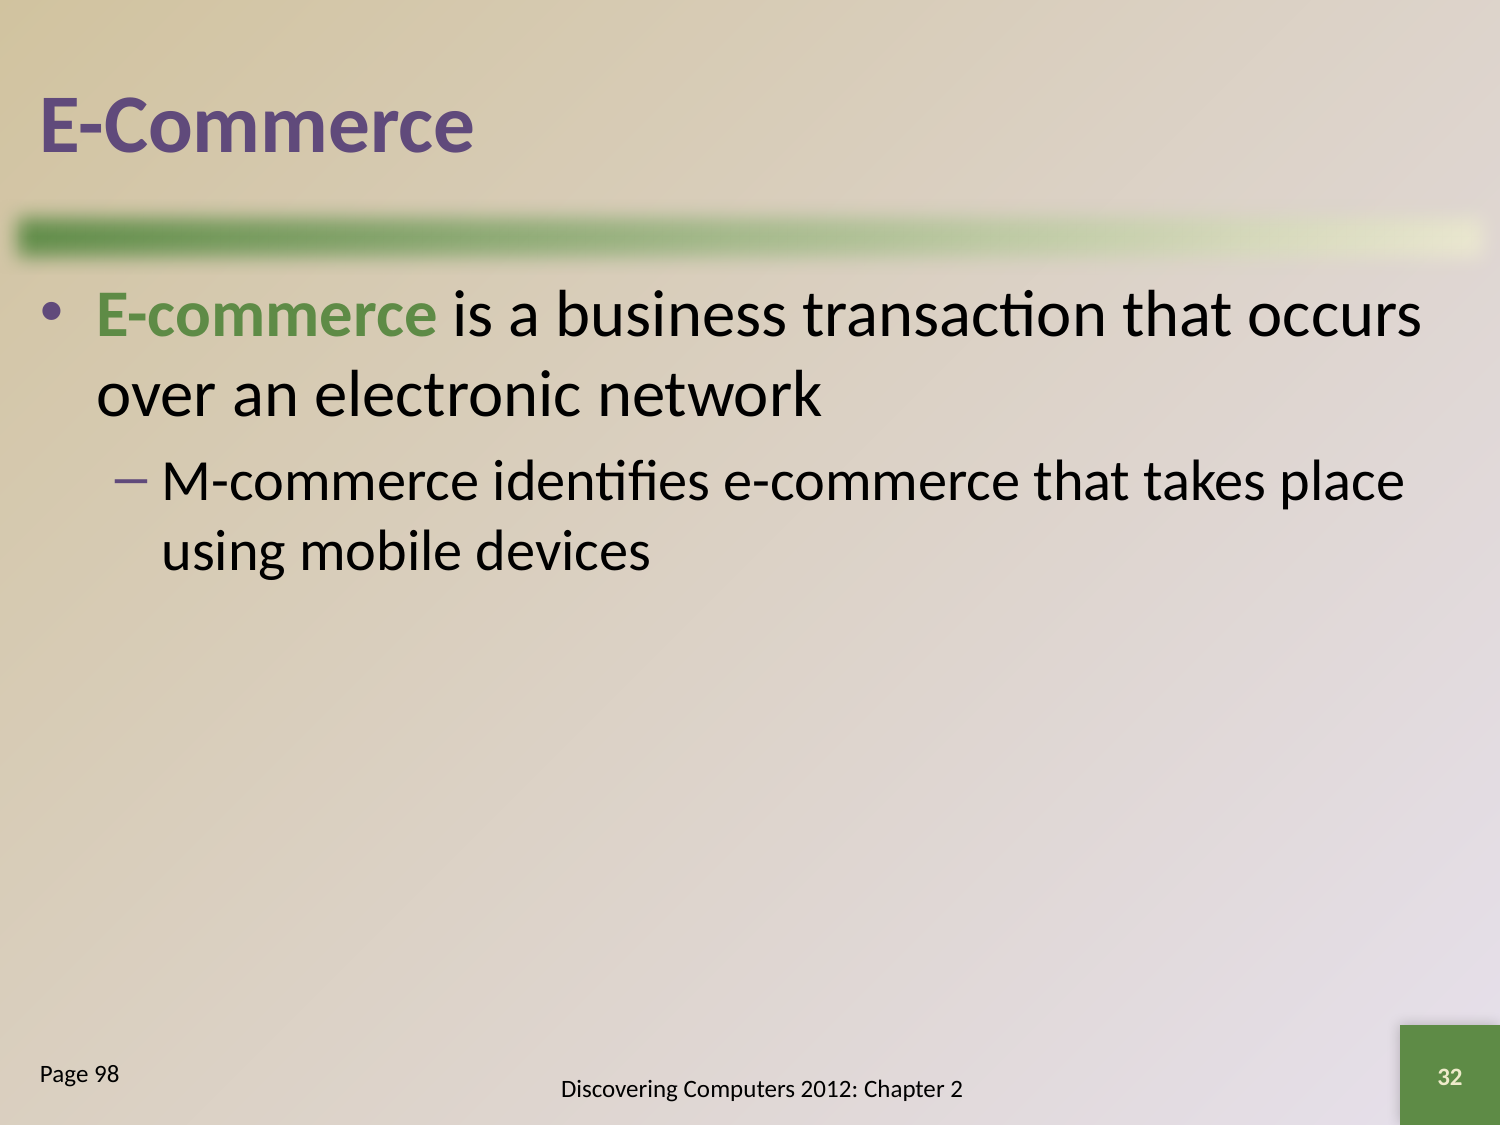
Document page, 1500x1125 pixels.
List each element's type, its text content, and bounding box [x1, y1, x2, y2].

list Page 98 [24, 1050, 300, 1125]
title E-Commerce [24, 24, 1475, 213]
list E-commerce is a business transaction that occurs over an electronic network M-commerce identifies e-commerce that takes place using mobile devices [24, 262, 1475, 1025]
slide_number 32 [1400, 1025, 1500, 1125]
footer Discovering Computers 2012: Chapter 2 [450, 1050, 1075, 1125]
